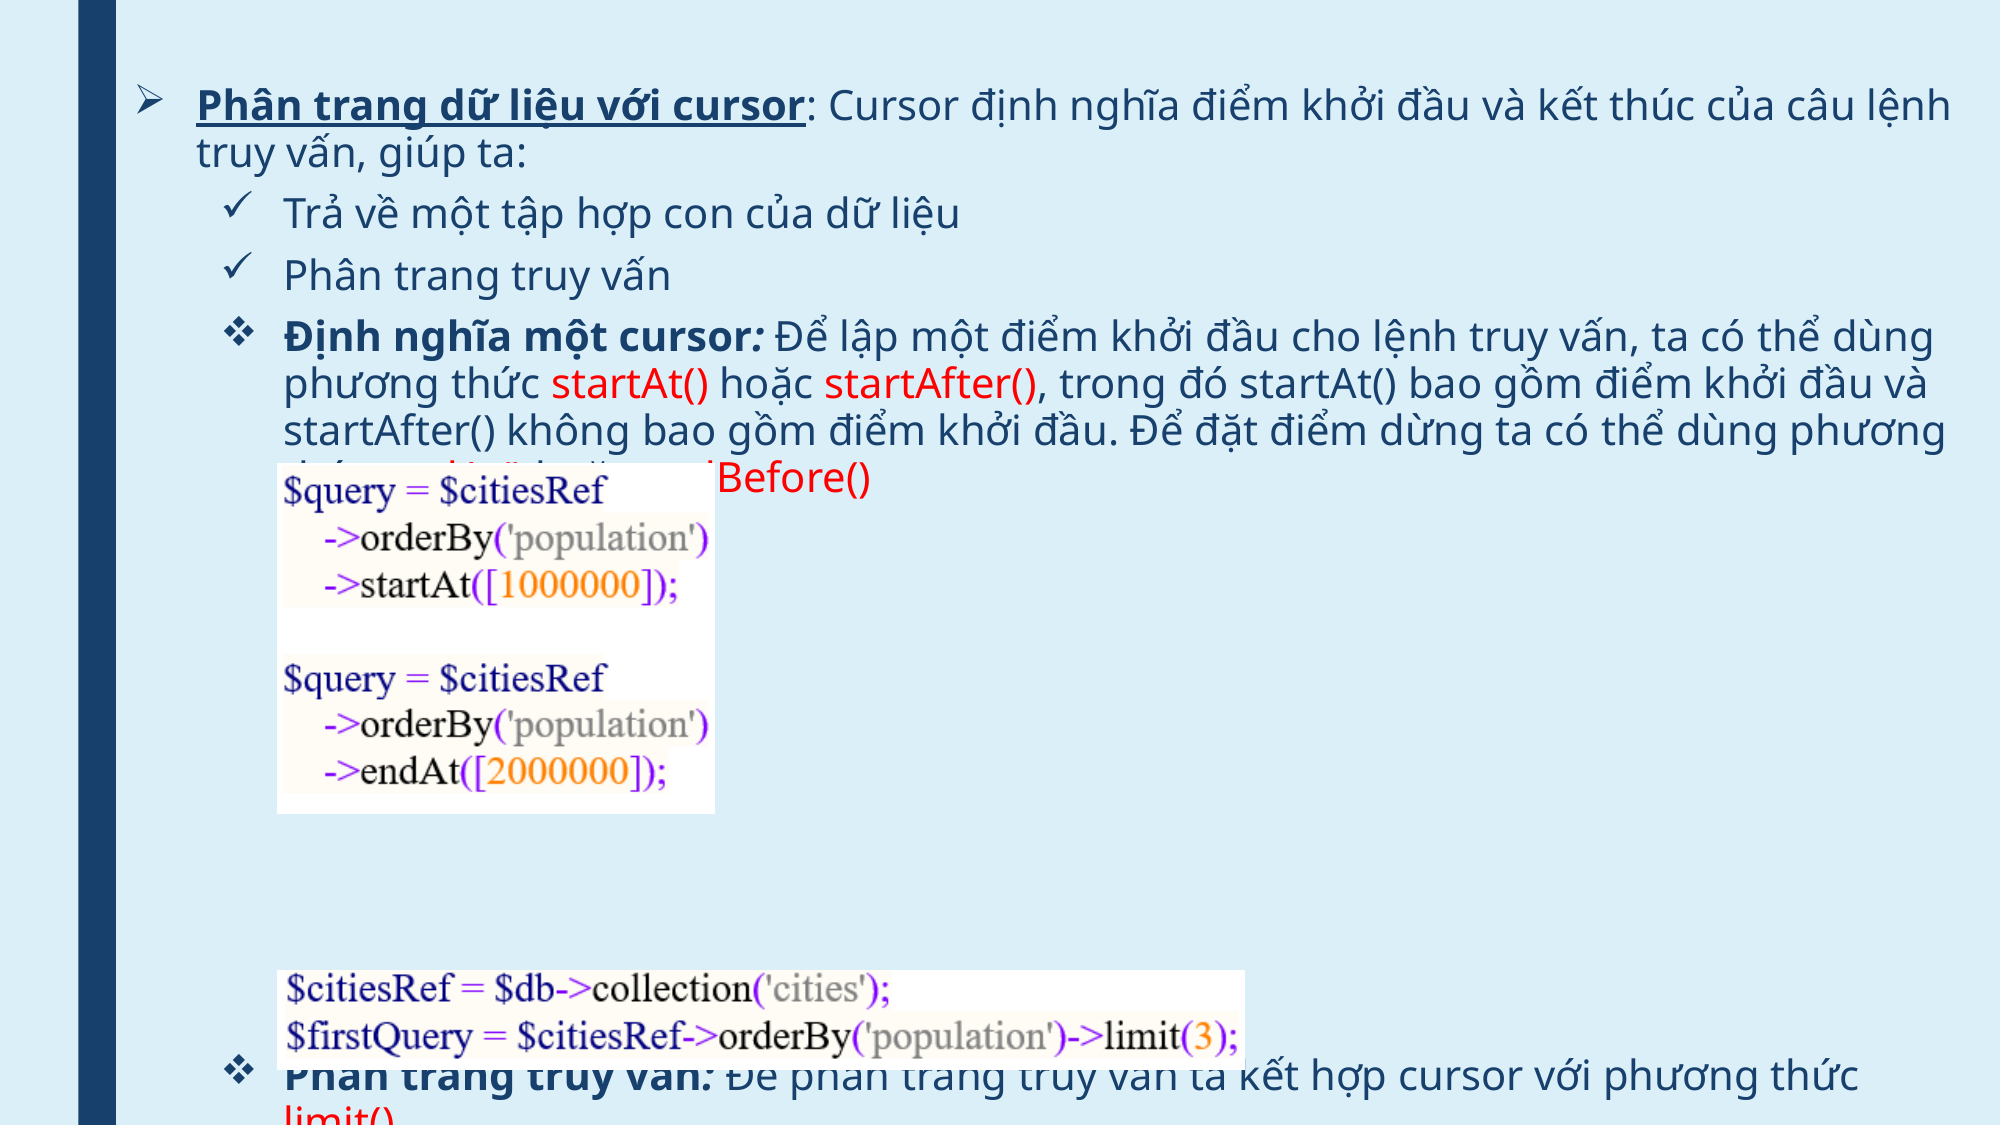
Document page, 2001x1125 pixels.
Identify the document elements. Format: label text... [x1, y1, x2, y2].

picture [277, 463, 715, 815]
picture [277, 970, 1245, 1070]
list Phân trang dữ liệu với cursor: Cursor định nghĩa điểm khởi đầu và kết thúc của câu lệnh truy vấn, giúp ta: Trả về một tập hợp con của dữ liệu Phân trang truy vấn Định nghĩa một cursor: Để lập một điểm khởi đầu cho lệnh truy vấn, ta có thể dùng phương thức startAt() hoặc startAfter(), trong đó startAt() bao gồm điểm khởi đầu và startAfter() không bao gồm điểm khởi đầu. Để đặt điểm dừng ta có thể dùng phương thức endAt() hoặc endBefore() Phân trang truy vấn: Để phân trang truy vấn ta kết hợp cursor với phương thức limit() [118, 0, 1988, 1125]
